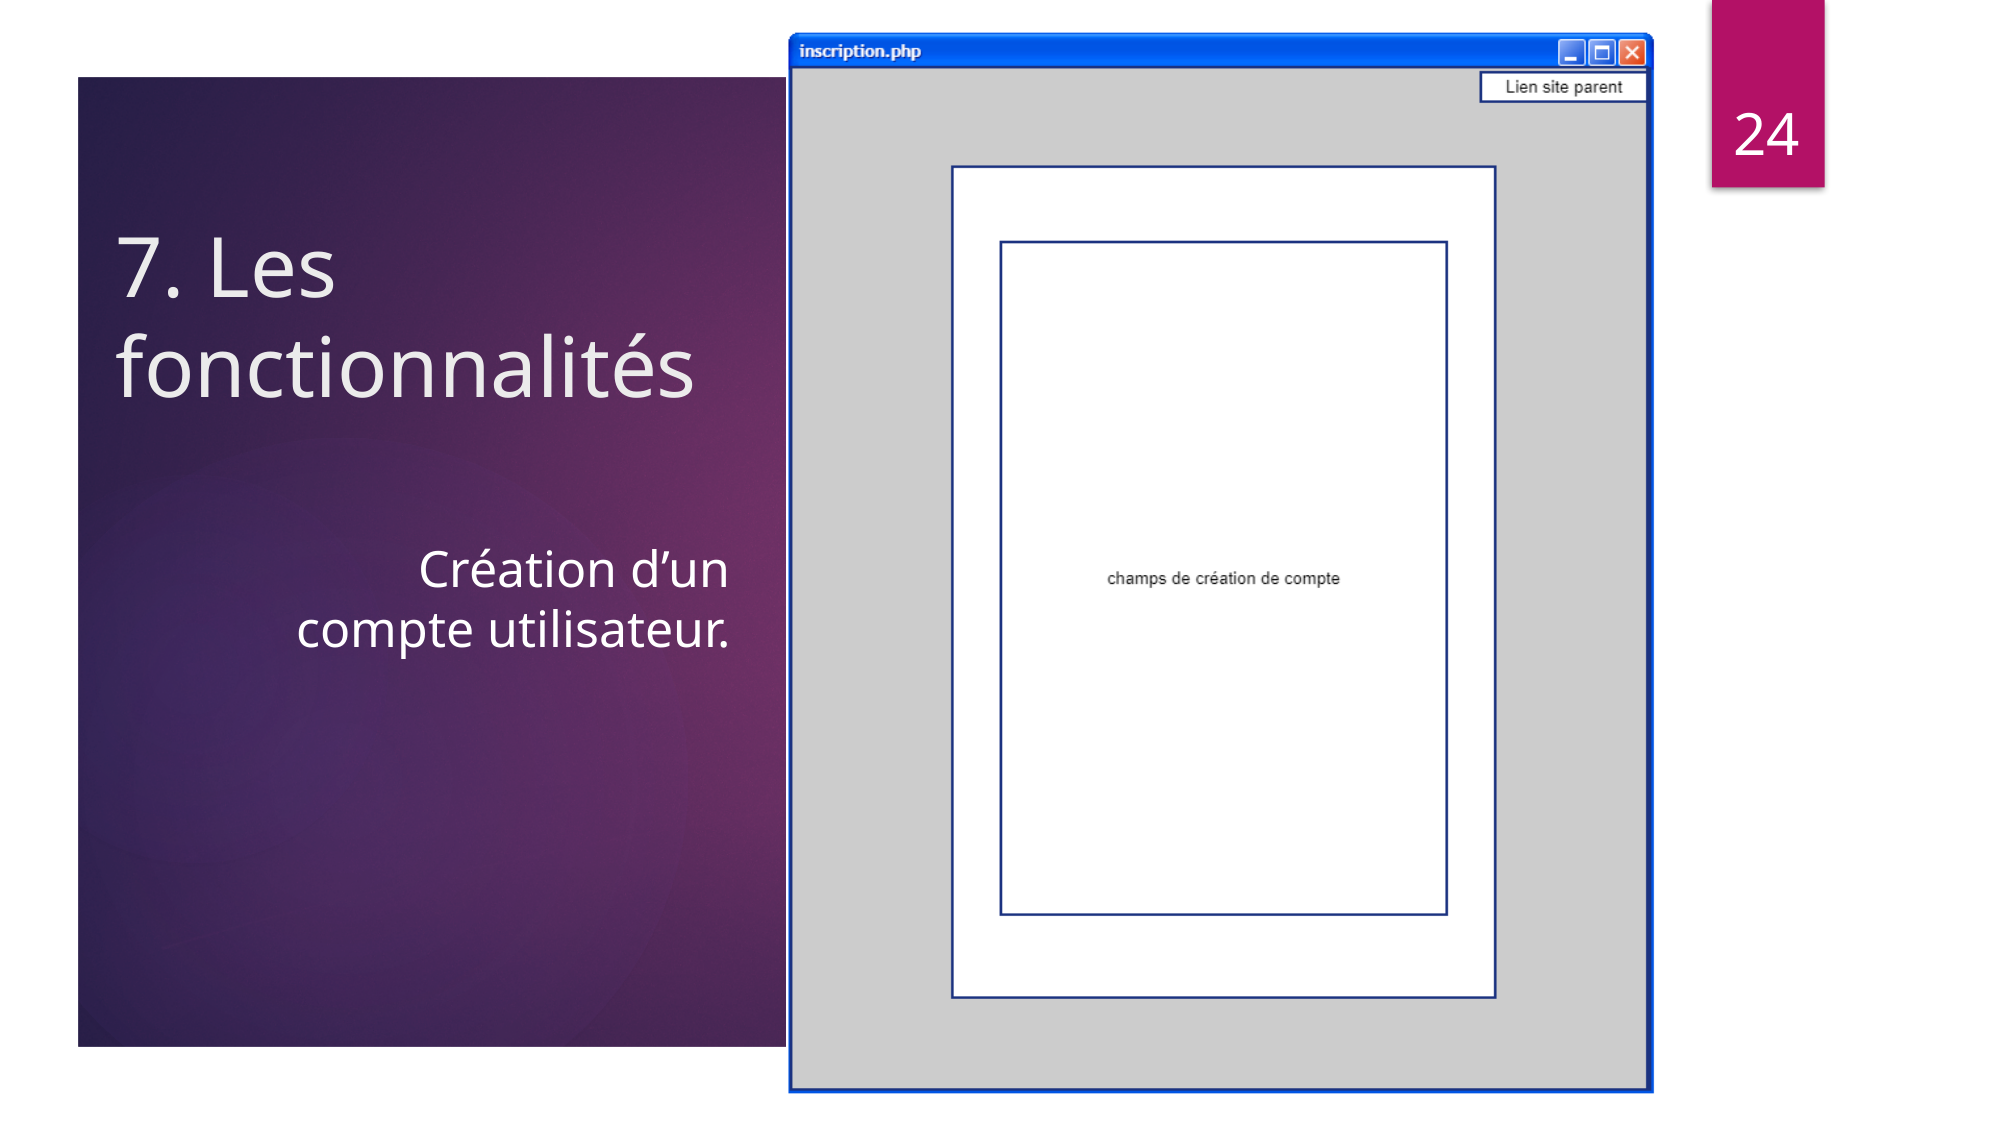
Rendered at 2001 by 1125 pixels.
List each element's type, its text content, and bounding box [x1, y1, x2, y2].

picture [786, 29, 1658, 1096]
title 7. Les fonctionnalités [100, 126, 780, 502]
text_box Création d’un compte utilisateur. [214, 530, 746, 666]
slide_number 24 [1698, 48, 1836, 175]
